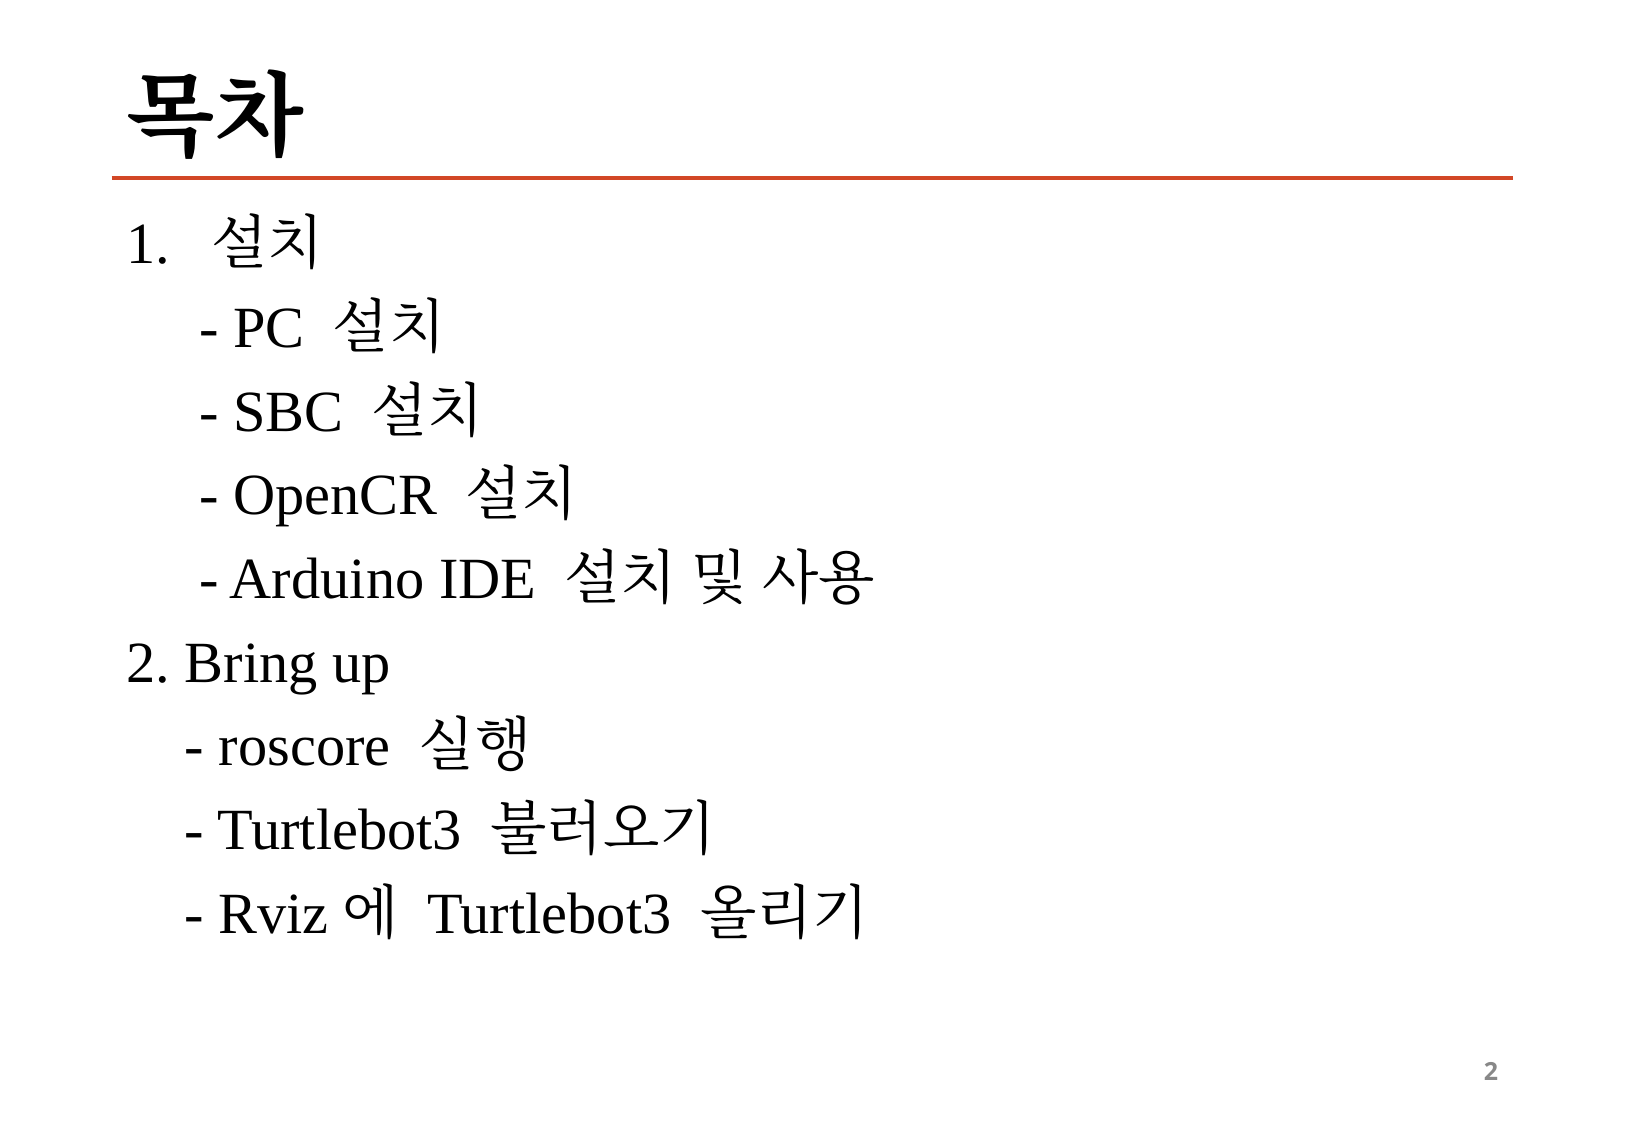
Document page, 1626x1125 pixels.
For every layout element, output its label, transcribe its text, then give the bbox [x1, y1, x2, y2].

slide_number ‹#› [1433, 1042, 1514, 1103]
list 설치 - PC 설치 - SBC 설치 - OpenCR 설치 - Arduino IDE 설치 및 사용 2. Bring up - roscore 실행 - Turtlebot3 불러오기 - Rviz에 Turtlebot3 올리기 [111, 205, 1514, 1014]
title 목차 [111, 59, 1514, 179]
